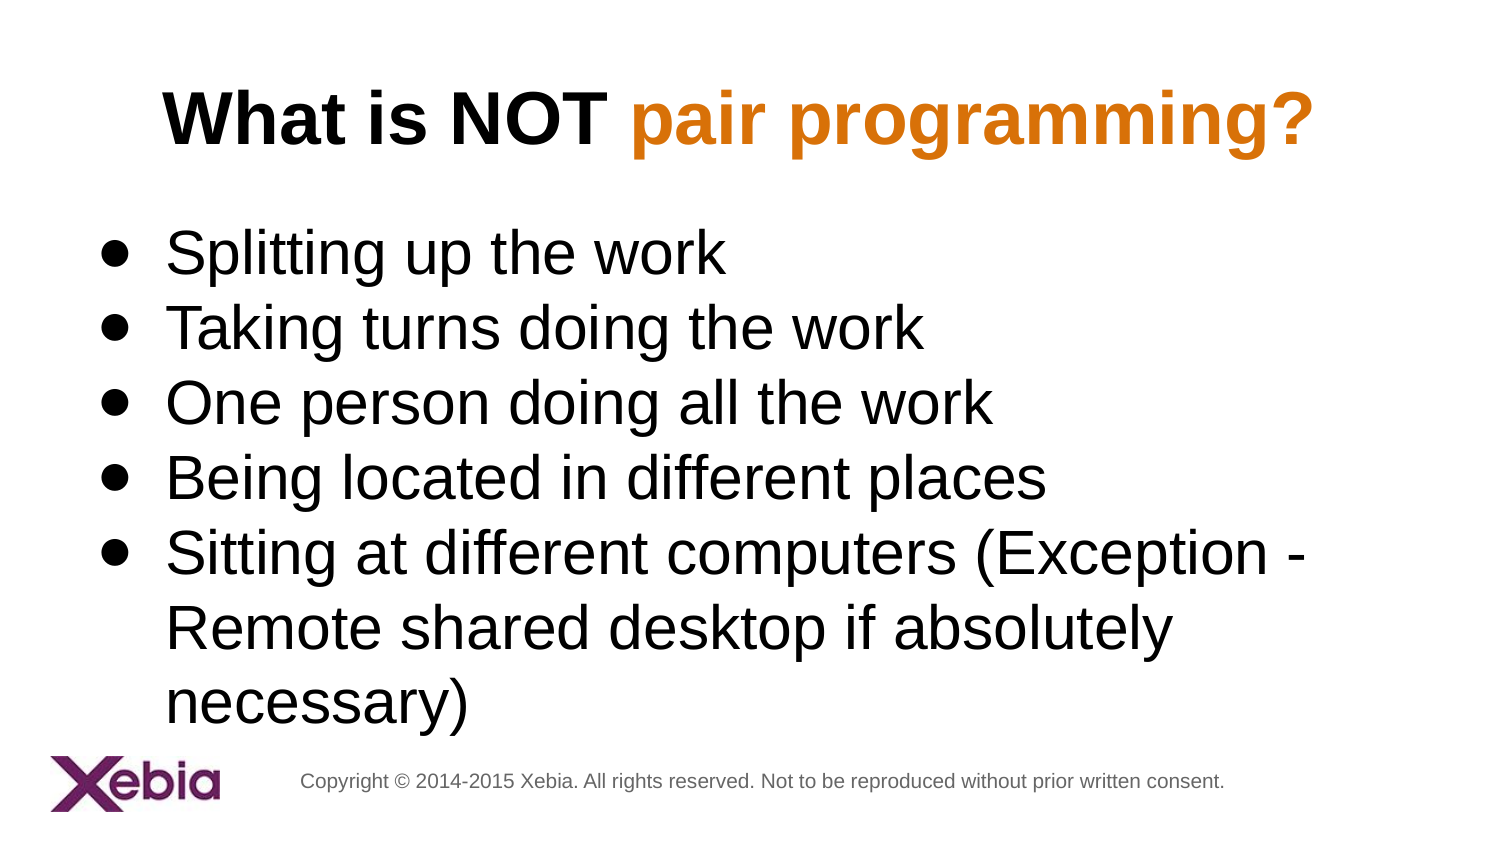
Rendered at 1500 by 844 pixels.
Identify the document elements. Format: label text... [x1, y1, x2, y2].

text_box Copyright © 2014-2015 Xebia. All rights reserved. Not to be reproduced without prior written consent. [285, 752, 1401, 808]
list Splitting up the work Taking turns doing the work One person doing all the work Being located in different places Sitting at different computers (Exception - Remote shared desktop if absolutely necessary) [75, 196, 1425, 808]
title What is NOT pair programming? [75, 33, 1425, 175]
picture [50, 756, 220, 813]
